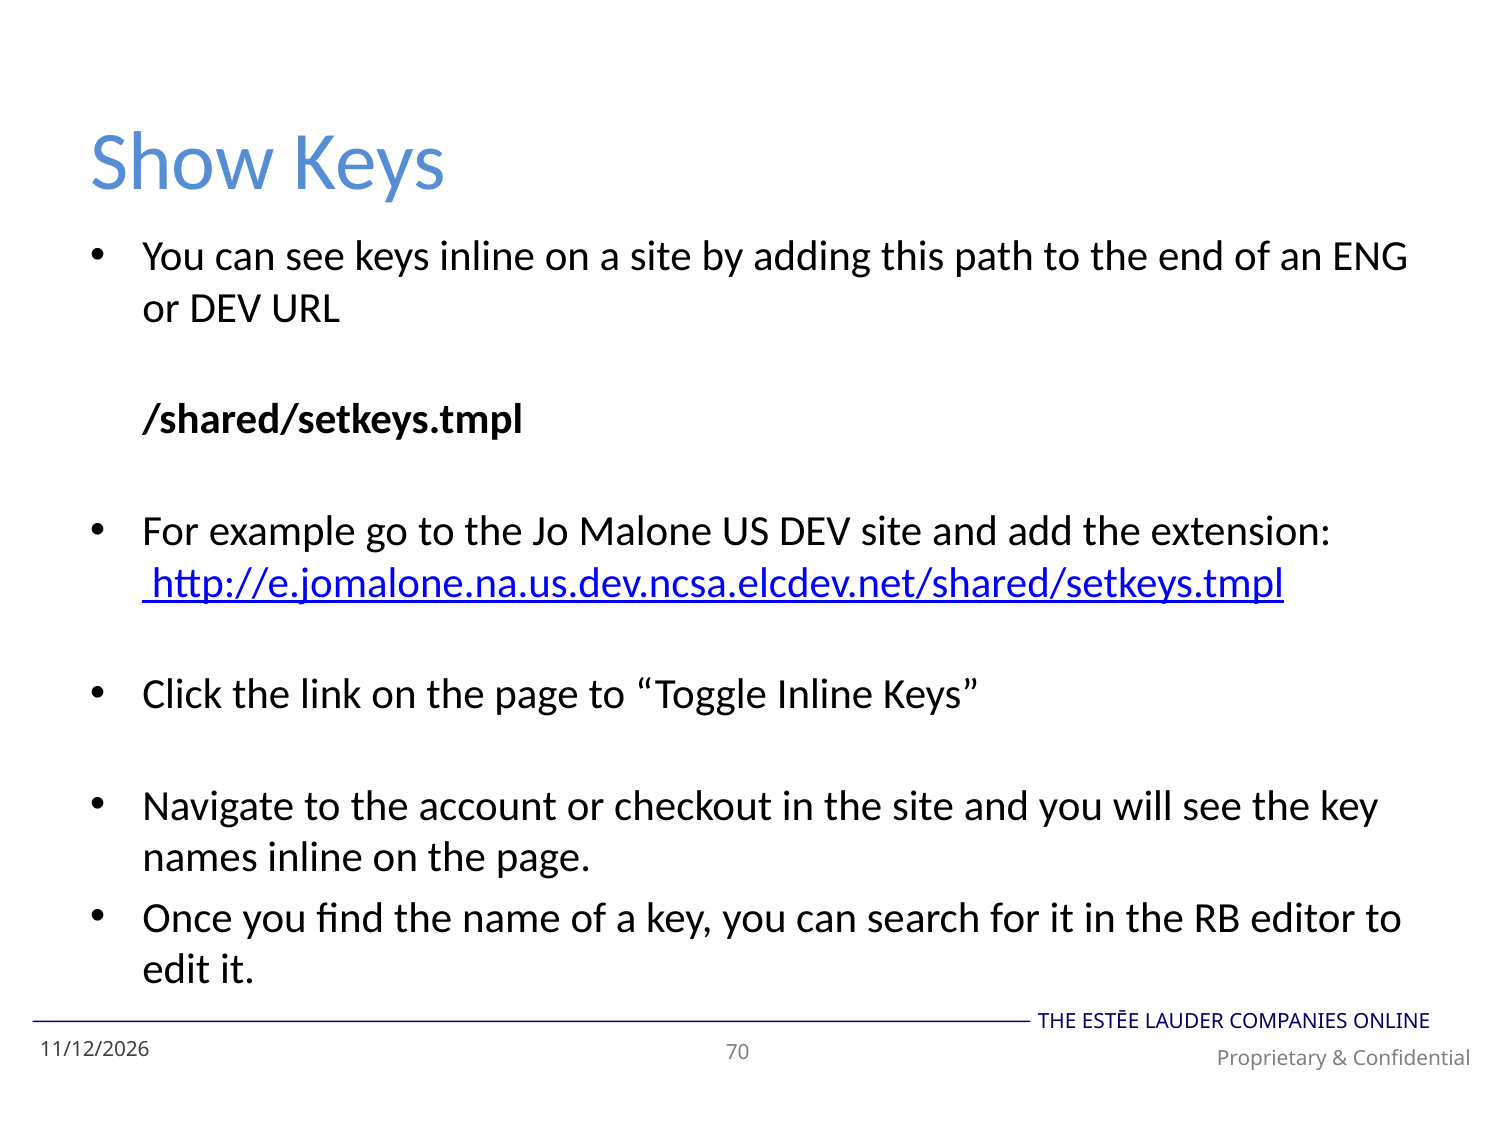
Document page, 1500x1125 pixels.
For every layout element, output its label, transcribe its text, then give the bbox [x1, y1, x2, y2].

title Show Keys [75, 87, 1463, 225]
list You can see keys inline on a site by adding this path to the end of an ENG or DEV URL /shared/setkeys.tmpl For example go to the Jo Malone US DEV site and add the extension: http://e.jomalone.na.us.dev.ncsa.elcdev.net/shared/setkeys.tmpl Click the link on the page to “Toggle Inline Keys” Navigate to the account or checkout in the site and you will see the key names inline on the page. Once you find the name of a key, you can search for it in the RB editor to edit it. [75, 220, 1425, 1000]
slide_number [24, 1020, 338, 1081]
